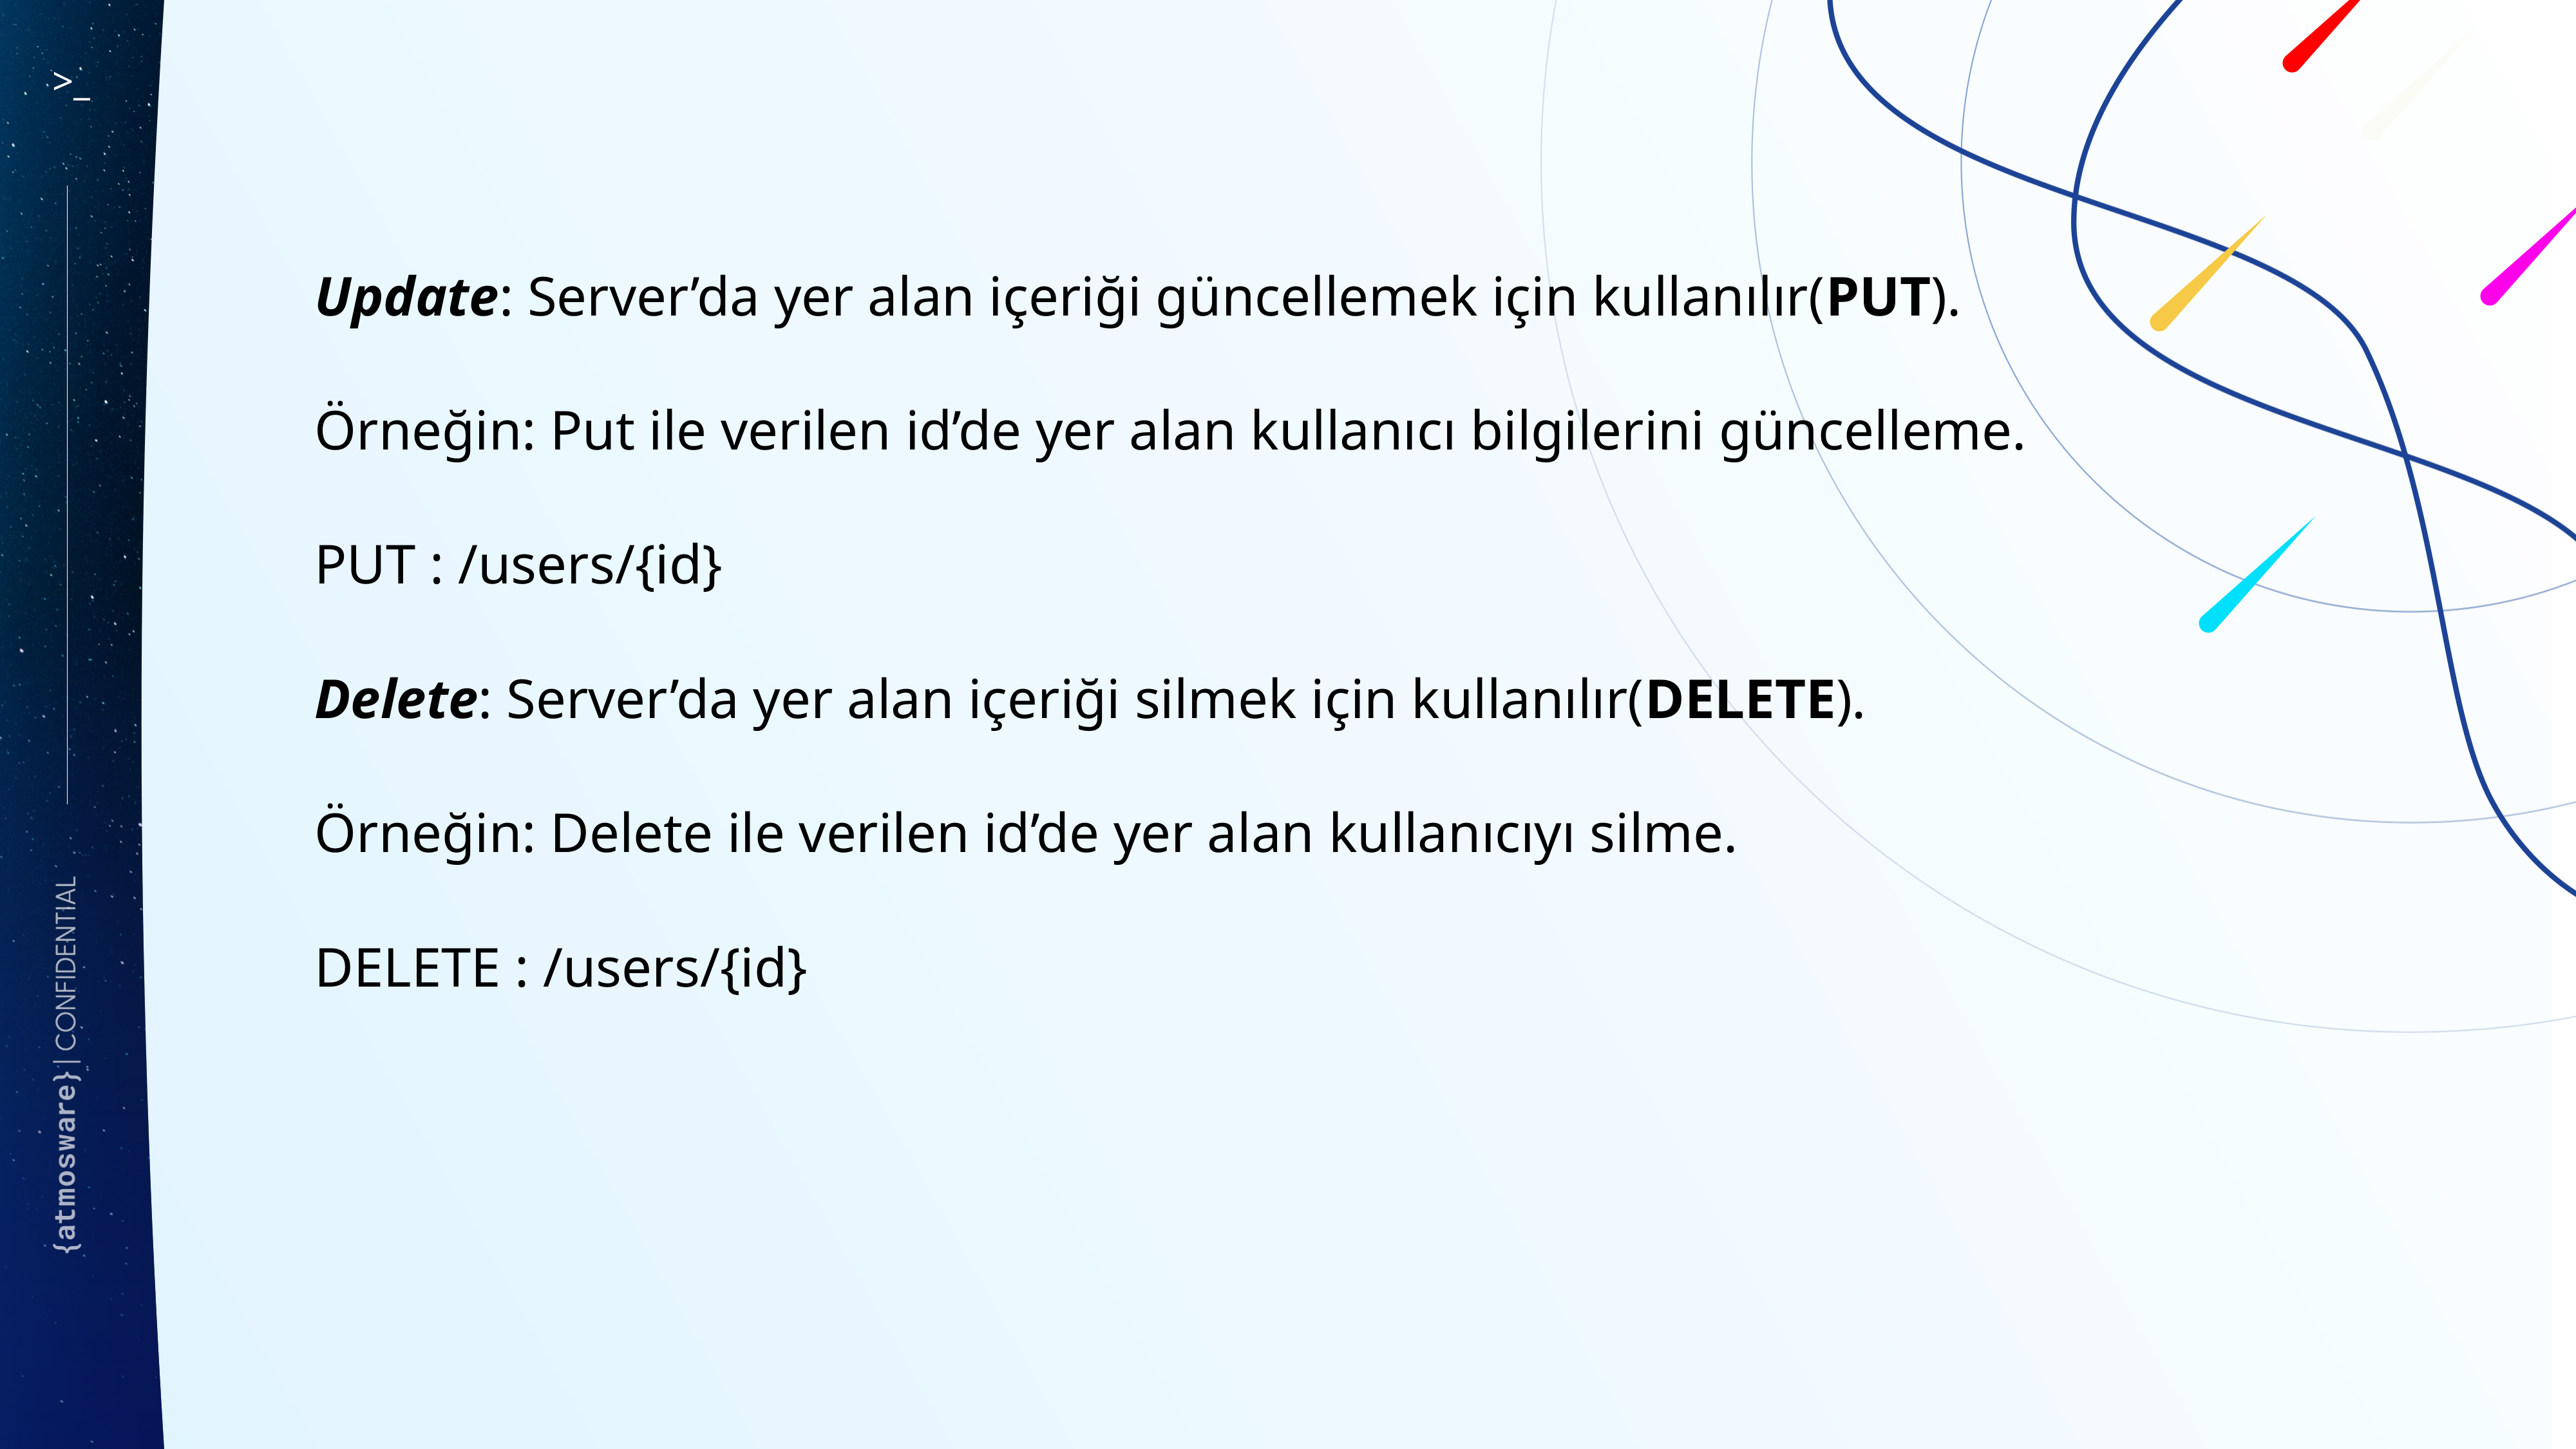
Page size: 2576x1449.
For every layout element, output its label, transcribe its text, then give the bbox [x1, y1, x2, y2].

picture [0, 0, 2576, 1449]
text_box Update: Server’da yer alan içeriği güncellemek için kullanılır(PUT). Örneğin: Put ile verilen id’de yer alan kullanıcı bilgilerini güncelleme. PUT : /users/{id} Delete: Server’da yer alan içeriği silmek için kullanılır(DELETE). Örneğin: Delete ile verilen id’de yer alan kullanıcıyı silme. DELETE : /users/{id} [309, 187, 2447, 1271]
